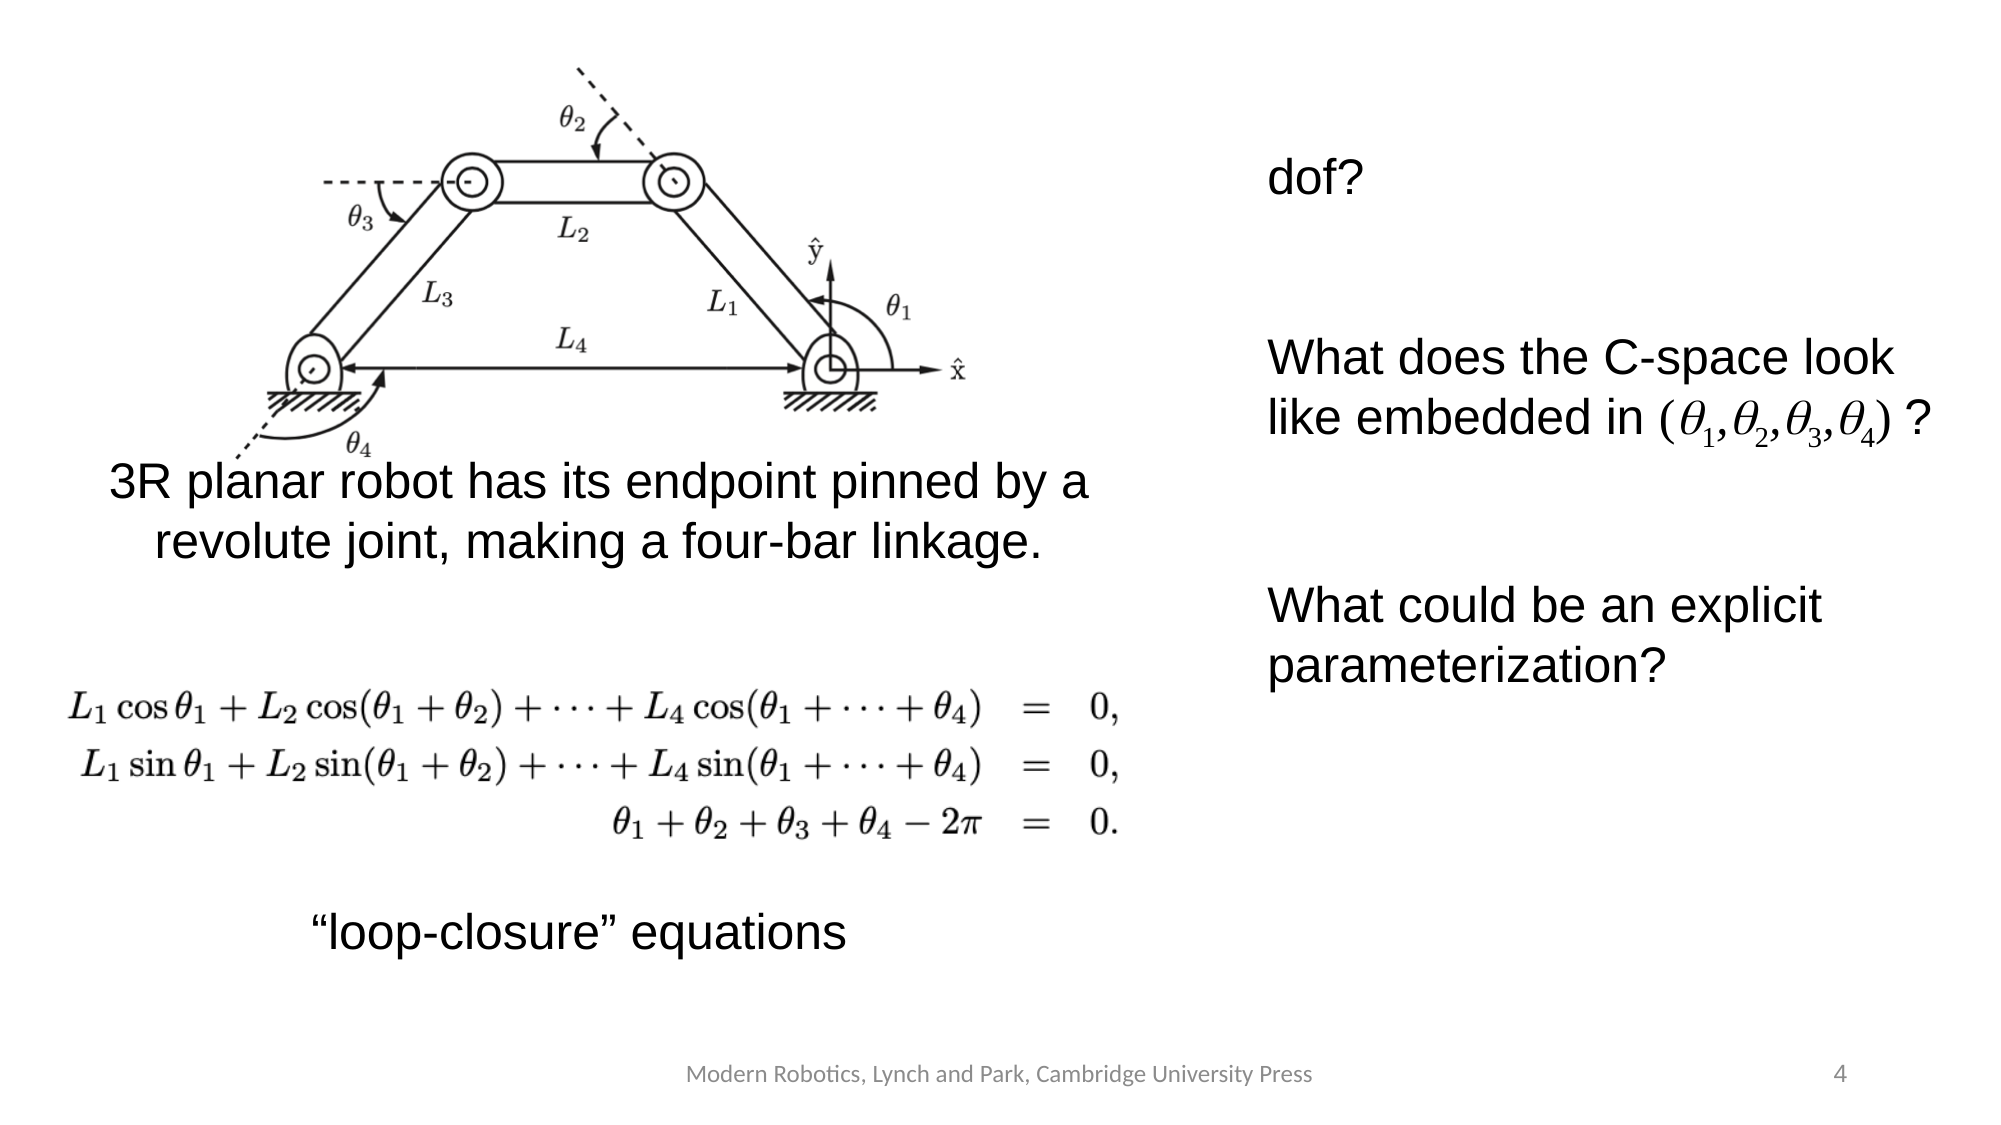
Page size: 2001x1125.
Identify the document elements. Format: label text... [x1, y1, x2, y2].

text_box 3R planar robot has its endpoint pinned by a revolute joint, making a four-bar linkage. [4, 441, 1194, 637]
footer Modern Robotics, Lynch and Park, Cambridge University Press [662, 1042, 1338, 1103]
text_box dof? What does the C-space look like embedded in (q1,q2,q3,q4) ? What could be an explicit parameterization? [1252, 137, 1948, 761]
text_box “loop-closure” equations [296, 892, 863, 1027]
picture [51, 671, 1148, 844]
slide_number 4 [1412, 1042, 1863, 1103]
picture [220, 54, 978, 473]
